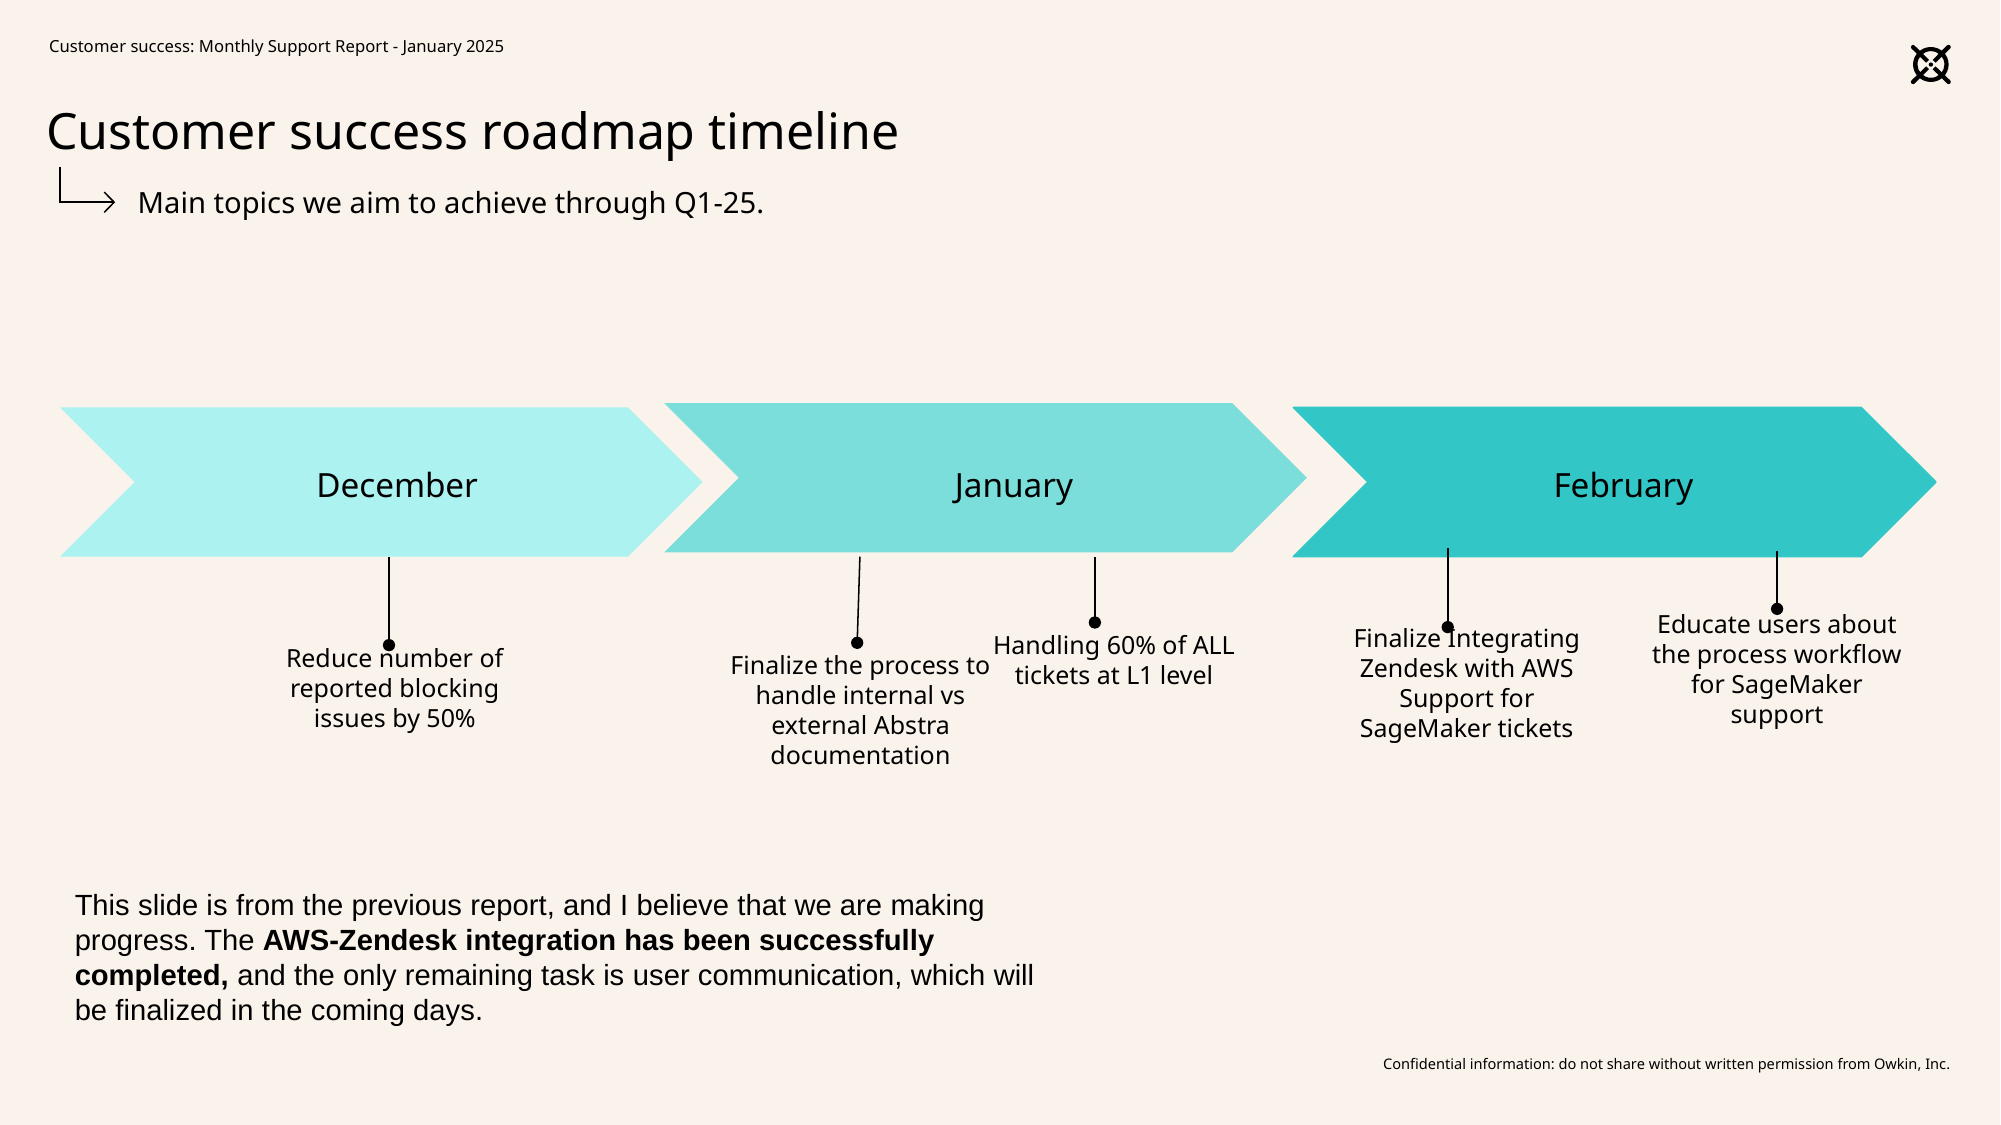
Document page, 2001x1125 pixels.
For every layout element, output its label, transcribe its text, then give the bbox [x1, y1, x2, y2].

list Educate users about the process workflow for SageMaker support [1644, 608, 1910, 745]
list Handling 60% of ALL tickets at L1 level [990, 629, 1238, 765]
subtitle Main topics we aim to achieve through Q1-25. [137, 187, 1952, 223]
list January [827, 446, 1201, 528]
text_box [59, 407, 703, 557]
text_box This slide is from the previous report, and I believe that we are making progress. The AWS-Zendesk integration has been successfully completed, and the only remaining task is user communication, which will be finalized in the coming days. [59, 879, 1061, 1034]
text_box [664, 403, 1307, 553]
list December [210, 446, 584, 528]
list Finalize the process to handle internal vs external Abstra documentation [728, 649, 994, 785]
title Customer success roadmap timeline [46, 106, 1952, 186]
subtitle Customer success: Monthly Support Report - January 2025 [49, 38, 773, 74]
list Reduce number of reported blocking issues by 50% [262, 642, 528, 750]
list February [1437, 446, 1810, 528]
list Finalize Integrating Zendesk with AWS Support for SageMaker tickets [1343, 622, 1591, 758]
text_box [59, 167, 115, 213]
text_box [1293, 407, 1936, 557]
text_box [856, 556, 861, 644]
